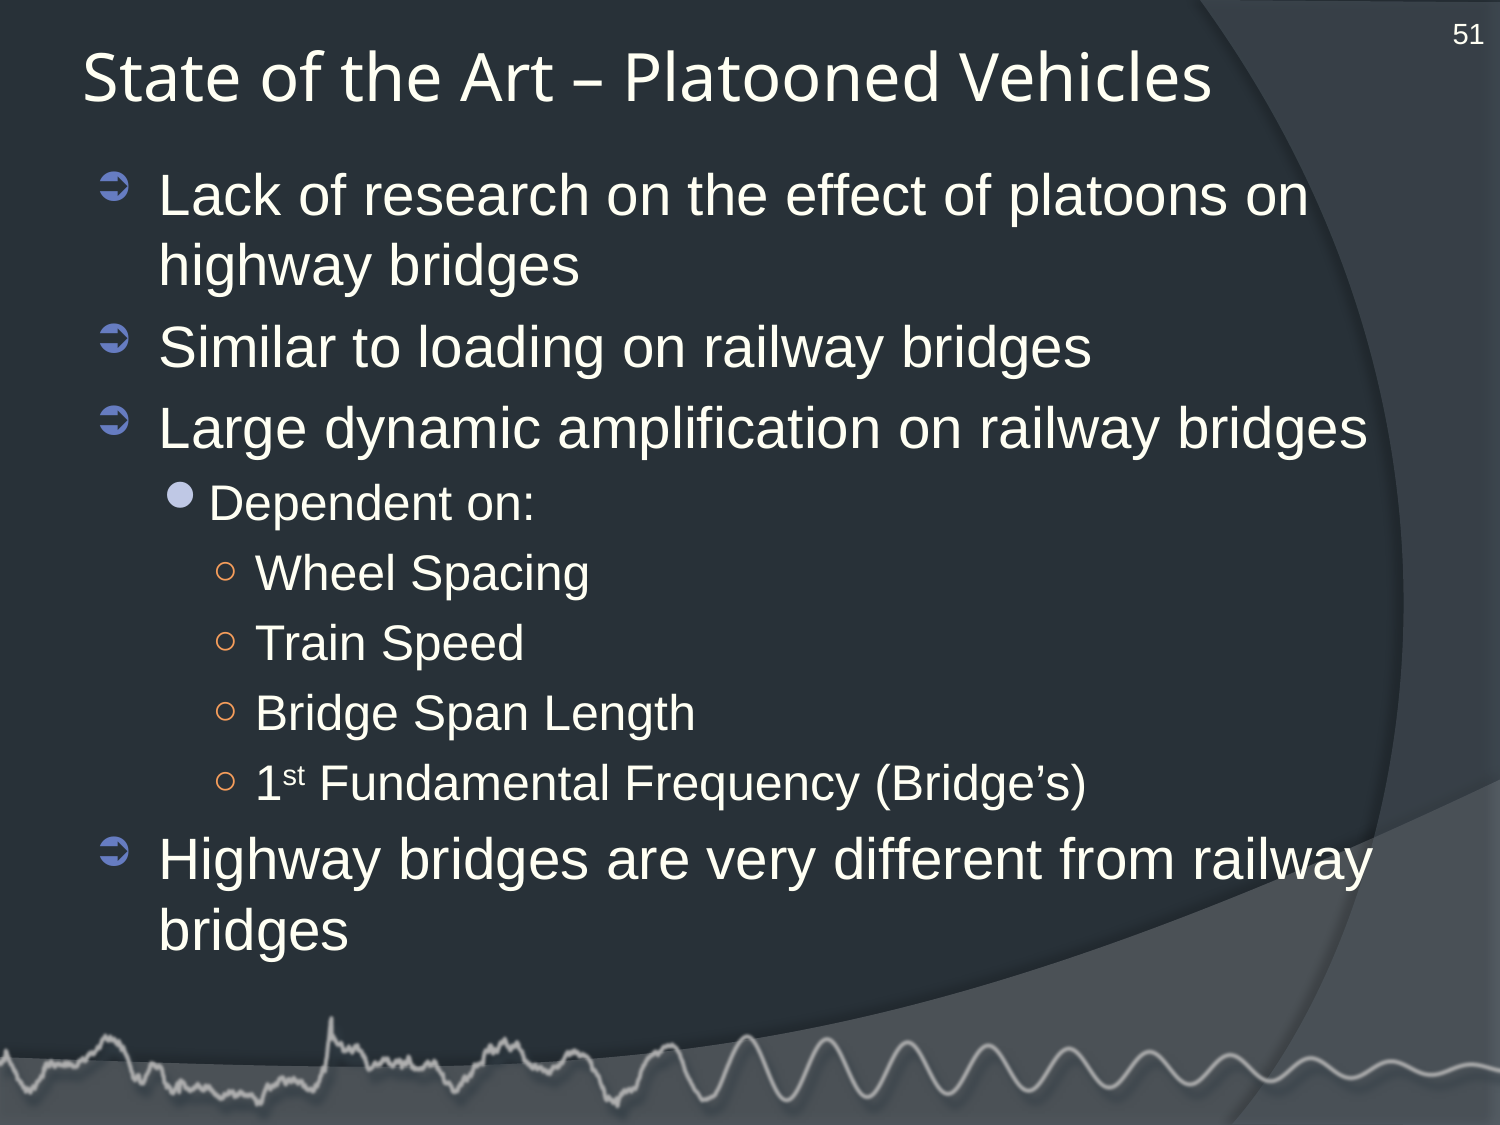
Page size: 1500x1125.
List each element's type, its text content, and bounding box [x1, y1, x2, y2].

title State of the Art – Platooned Vehicles [75, 24, 1425, 125]
slide_number 51 [1374, 0, 1500, 60]
picture [0, 987, 1500, 1125]
list Lack of research on the effect of platoons on highway bridges Similar to loading on railway bridges Large dynamic amplification on railway bridges Dependent on: Wheel Spacing Train Speed Bridge Span Length 1st Fundamental Frequency (Bridge’s) Highway bridges are very different from railway bridges [75, 149, 1425, 1005]
